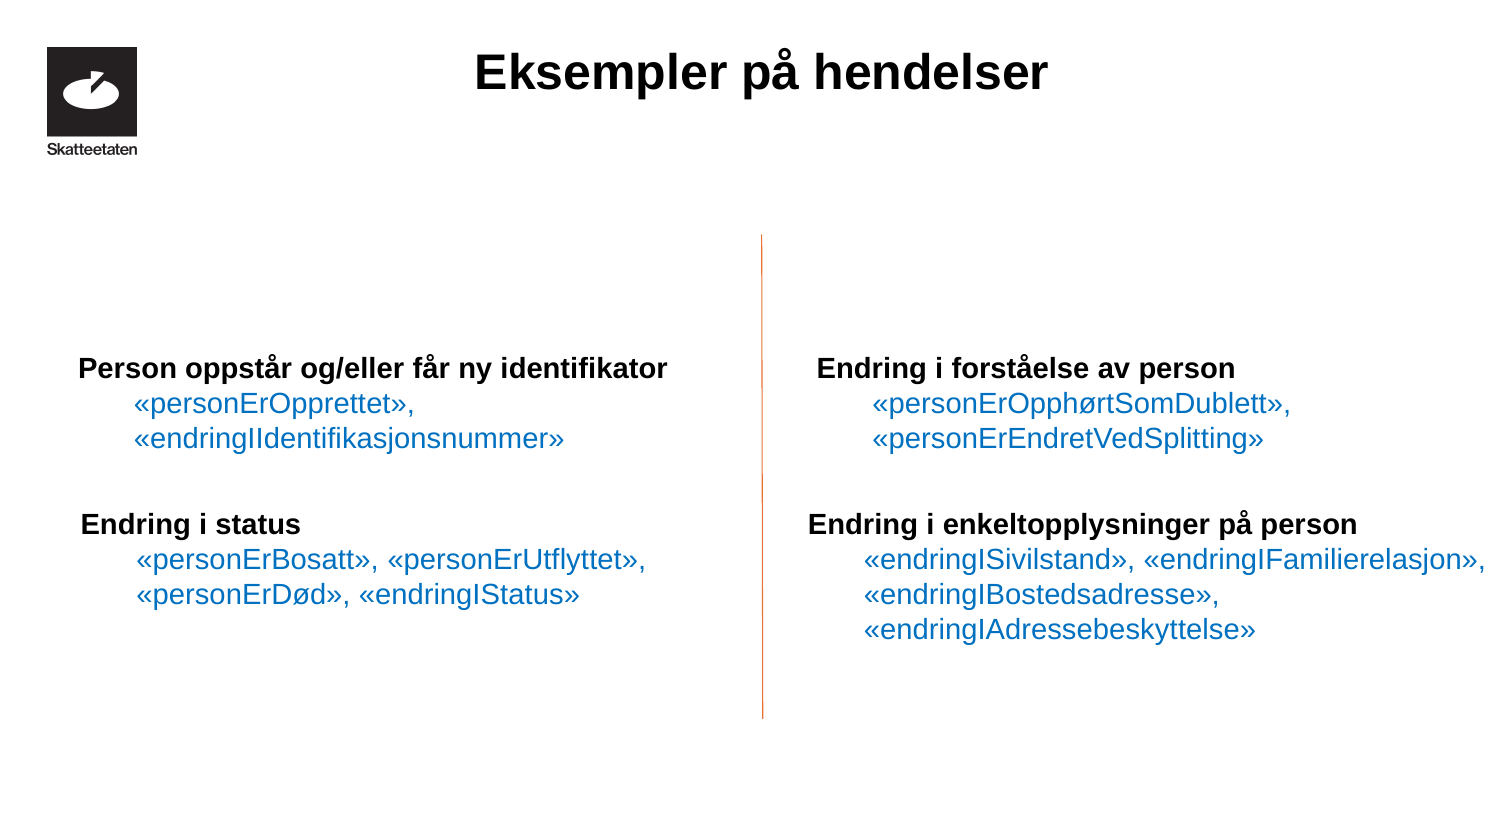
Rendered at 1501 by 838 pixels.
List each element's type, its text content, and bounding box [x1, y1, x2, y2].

text_box Eksempler på hendelser [47, 39, 1478, 133]
picture [47, 133, 137, 155]
text_box Person oppstår og/eller får ny identifikator «personErOpprettet», «endringIIdentifikasjonsnummer» [63, 341, 684, 497]
text_box Endring i forståelse av person «personErOpphørtSomDublett», «personErEndretVedSplitting» [801, 341, 1316, 497]
text_box Endring i status «personErBosatt», «personErUtflyttet», «personErDød», «endringIStatus» [65, 498, 670, 653]
text_box Endring i enkeltopplysninger på person «endringISivilstand», «endringIFamilierelasjon», «endringIBostedsadresse», «endringIAdressebeskyttelse» [793, 498, 1501, 688]
